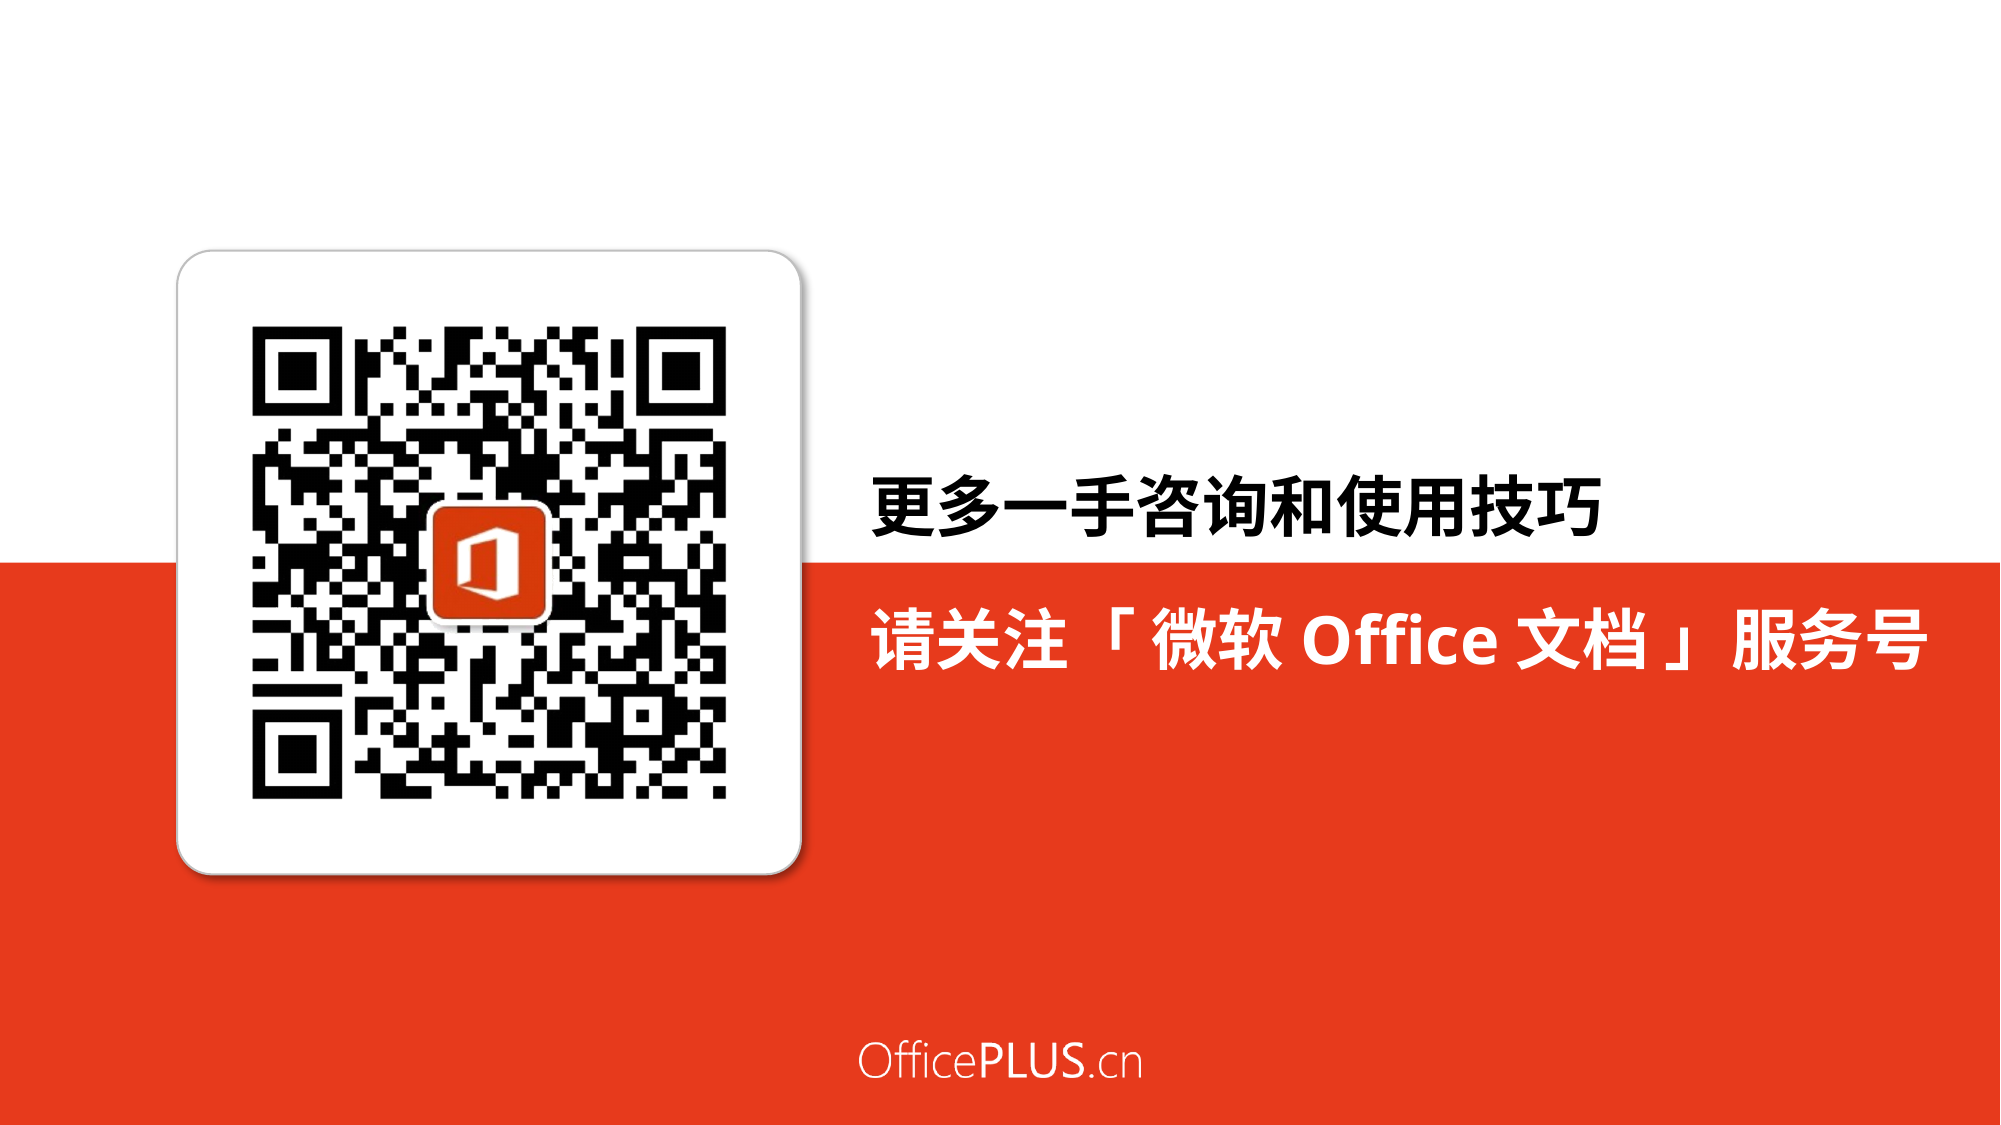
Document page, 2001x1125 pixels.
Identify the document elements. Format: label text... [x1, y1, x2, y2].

text_box [176, 249, 802, 876]
text_box [0, 561, 2000, 1125]
text_box 更多一手咨询和使用技巧 请关注「 微软Office文档 」服务号 [854, 417, 1947, 686]
picture [214, 288, 764, 837]
picture [859, 1040, 1141, 1078]
